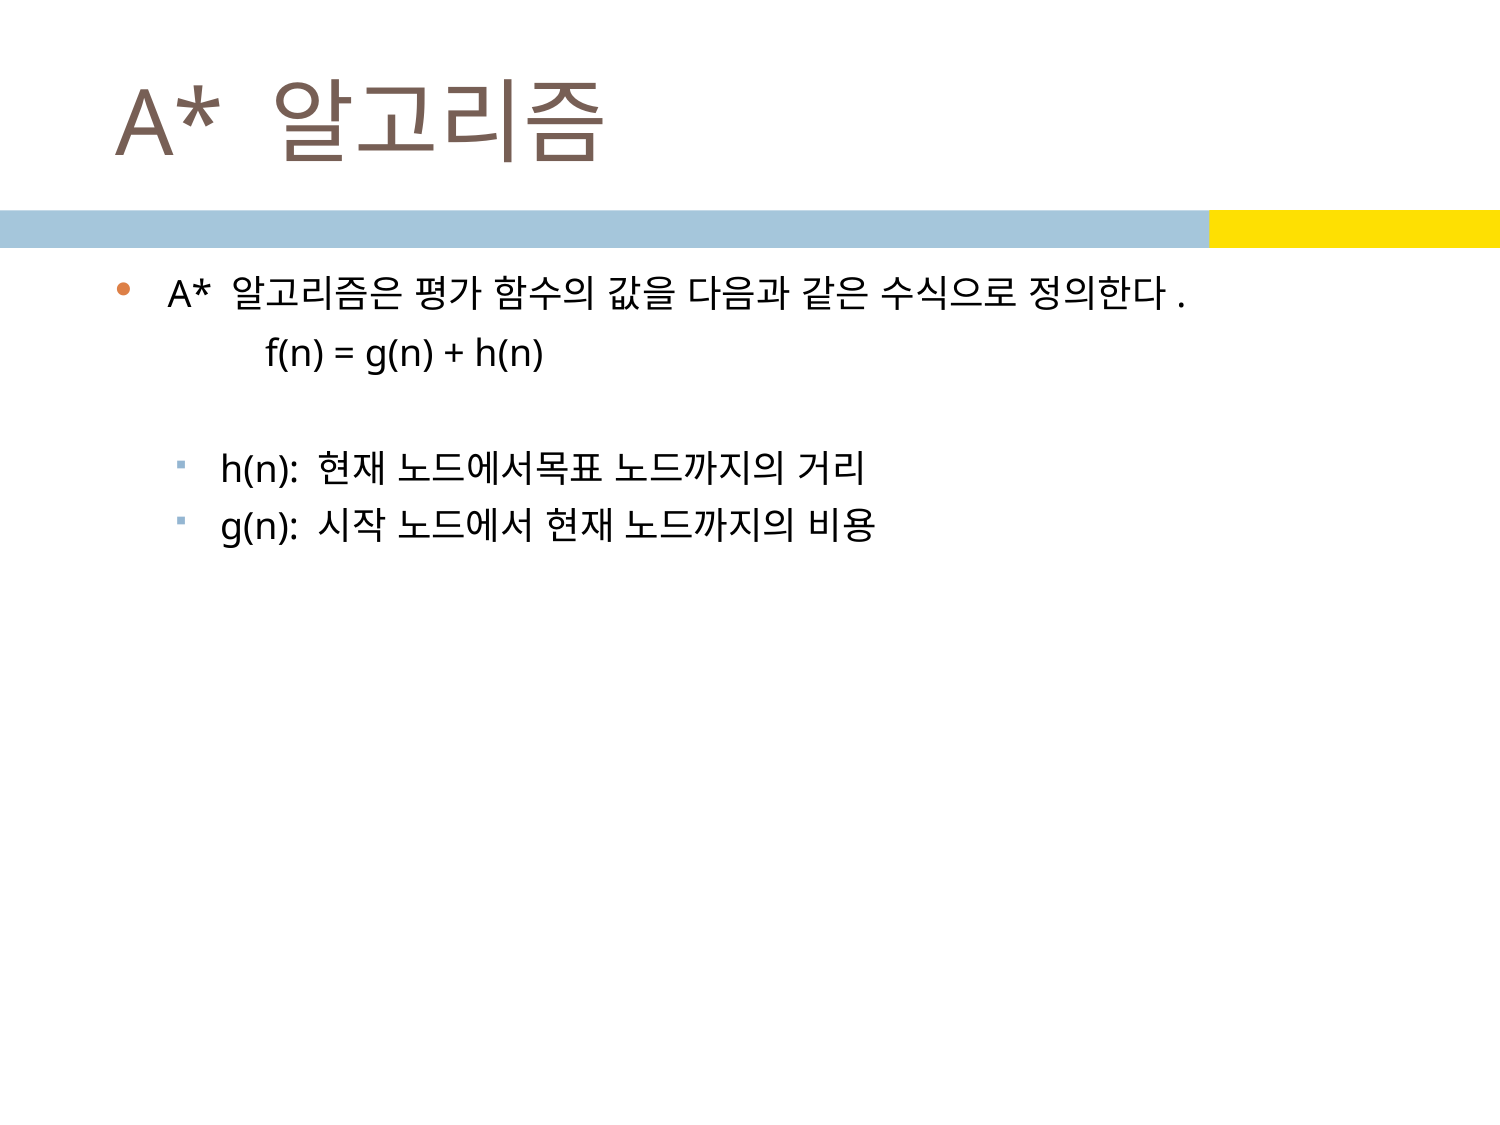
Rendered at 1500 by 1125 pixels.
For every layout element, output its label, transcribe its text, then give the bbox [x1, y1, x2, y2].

title A* 알고리즘 [100, 37, 1438, 200]
list A* 알고리즘은 평가 함수의 값을 다음과 같은 수식으로 정의한다. f(n) = g(n) + h(n) h(n): 현재 노드에서목표 노드까지의 거리 g(n): 시작 노드에서 현재 노드까지의 비용 [100, 262, 1438, 1000]
